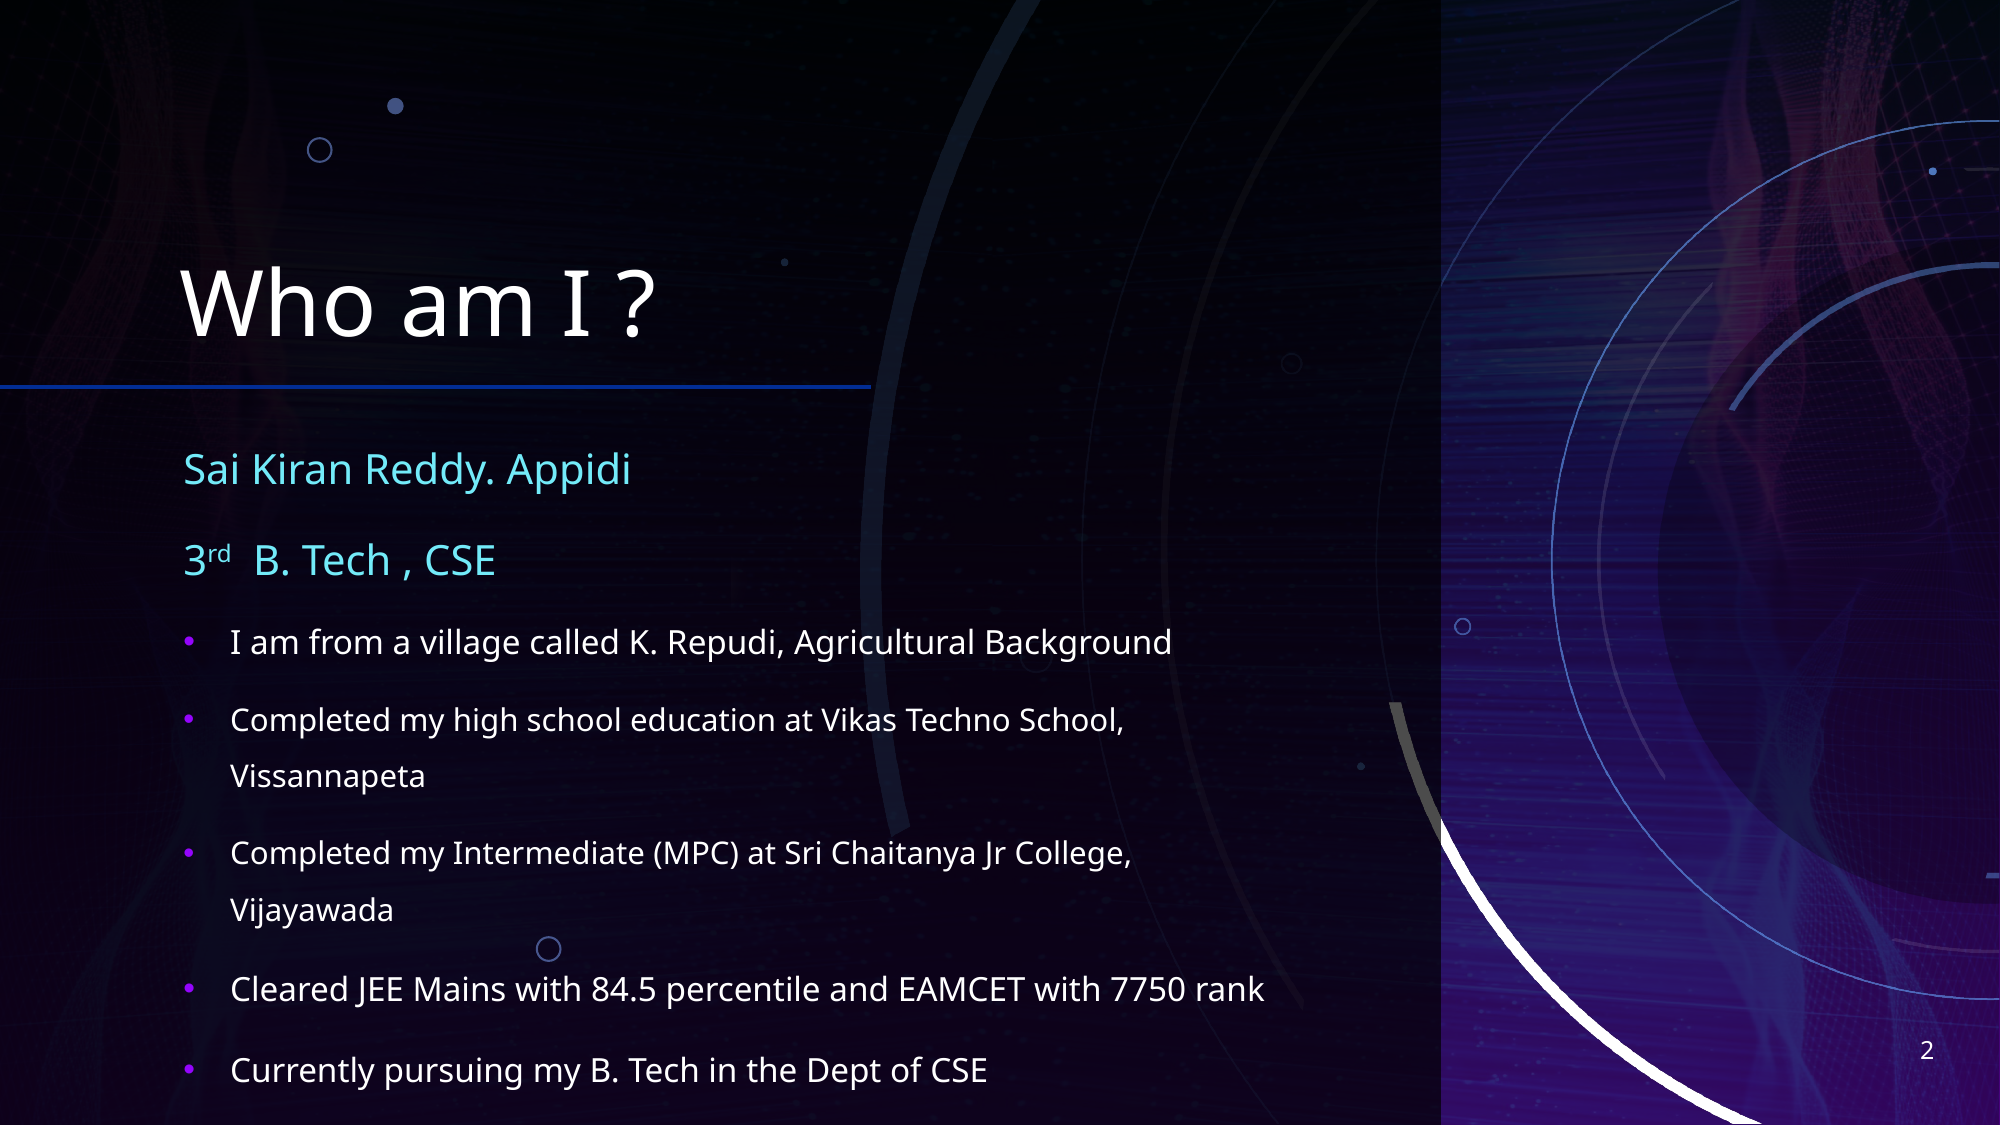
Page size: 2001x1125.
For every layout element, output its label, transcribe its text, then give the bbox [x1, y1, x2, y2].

list I am from a village called K. Repudi, Agricultural Background Completed my high school education at Vikas Techno School, Vissannapeta Completed my Intermediate (MPC) at Sri Chaitanya Jr College, Vijayawada Cleared JEE Mains with 84.5 percentile and EAMCET with 7750 rank Currently pursuing my B. Tech in the Dept of CSE First person to study Engineering in my family [168, 593, 1299, 962]
picture [730, 0, 2000, 1124]
slide_number 2 [1499, 1021, 1950, 1082]
title Who am I ? [164, 172, 1299, 364]
list Sai Kiran Reddy. Appidi 3rd B. Tech , CSE [168, 415, 1299, 573]
